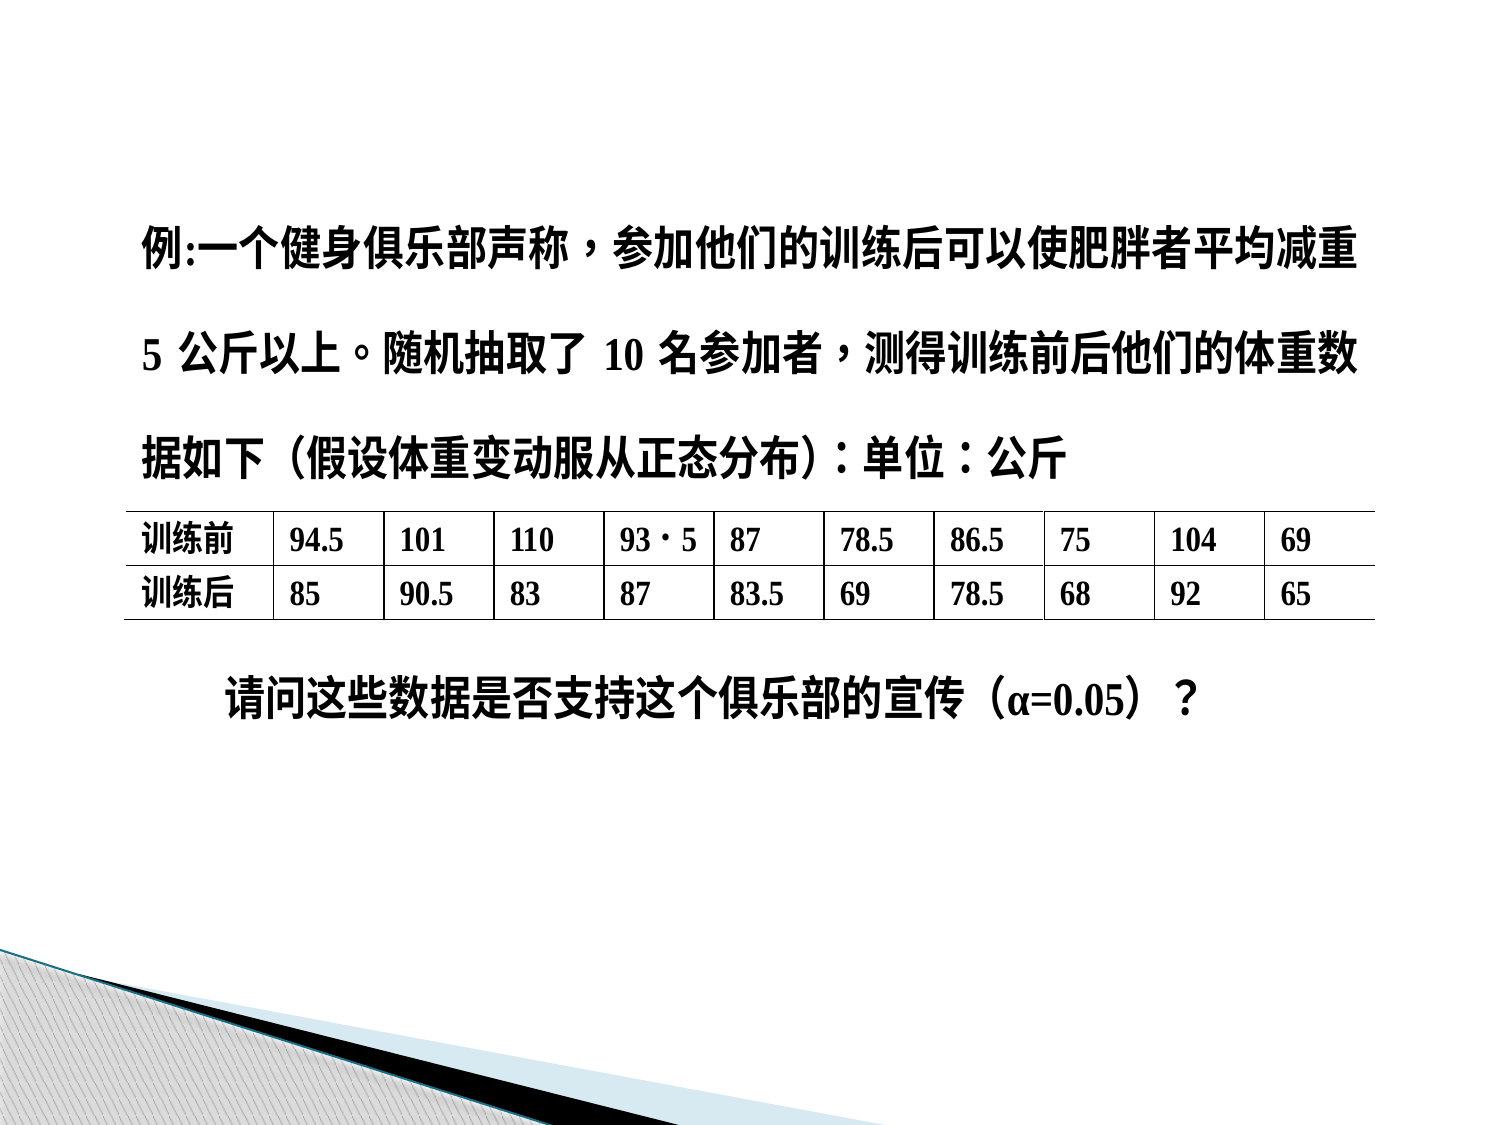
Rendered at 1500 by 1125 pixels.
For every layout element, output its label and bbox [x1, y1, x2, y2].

picture [123, 196, 1378, 752]
